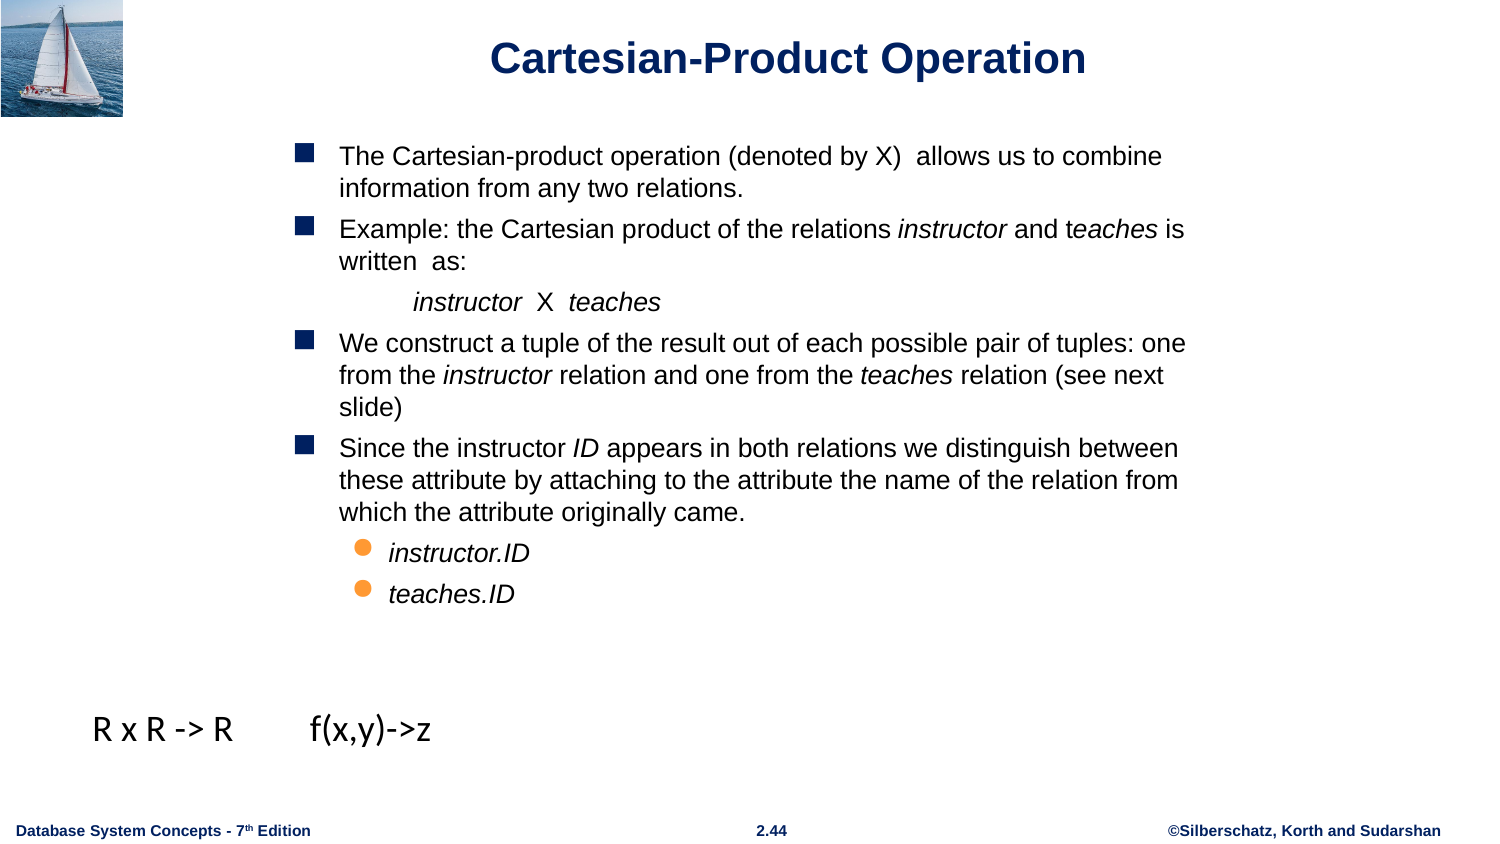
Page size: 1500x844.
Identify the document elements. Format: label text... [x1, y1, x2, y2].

list The Cartesian-product operation (denoted by X) allows us to combine information from any two relations. Example: the Cartesian product of the relations instructor and teaches is written as: instructor X teaches We construct a tuple of the result out of each possible pair of tuples: one from the instructor relation and one from the teaches relation (see next slide) Since the instructor ID appears in both relations we distinguish between these attribute by attaching to the attribute the name of the relation from which the attribute originally came. instructor.ID teaches.ID [282, 131, 1231, 732]
text_box R x R -> R f(x,y)->z [77, 696, 447, 757]
picture [0, 0, 123, 117]
title Cartesian-Product Operation [125, 14, 1452, 90]
